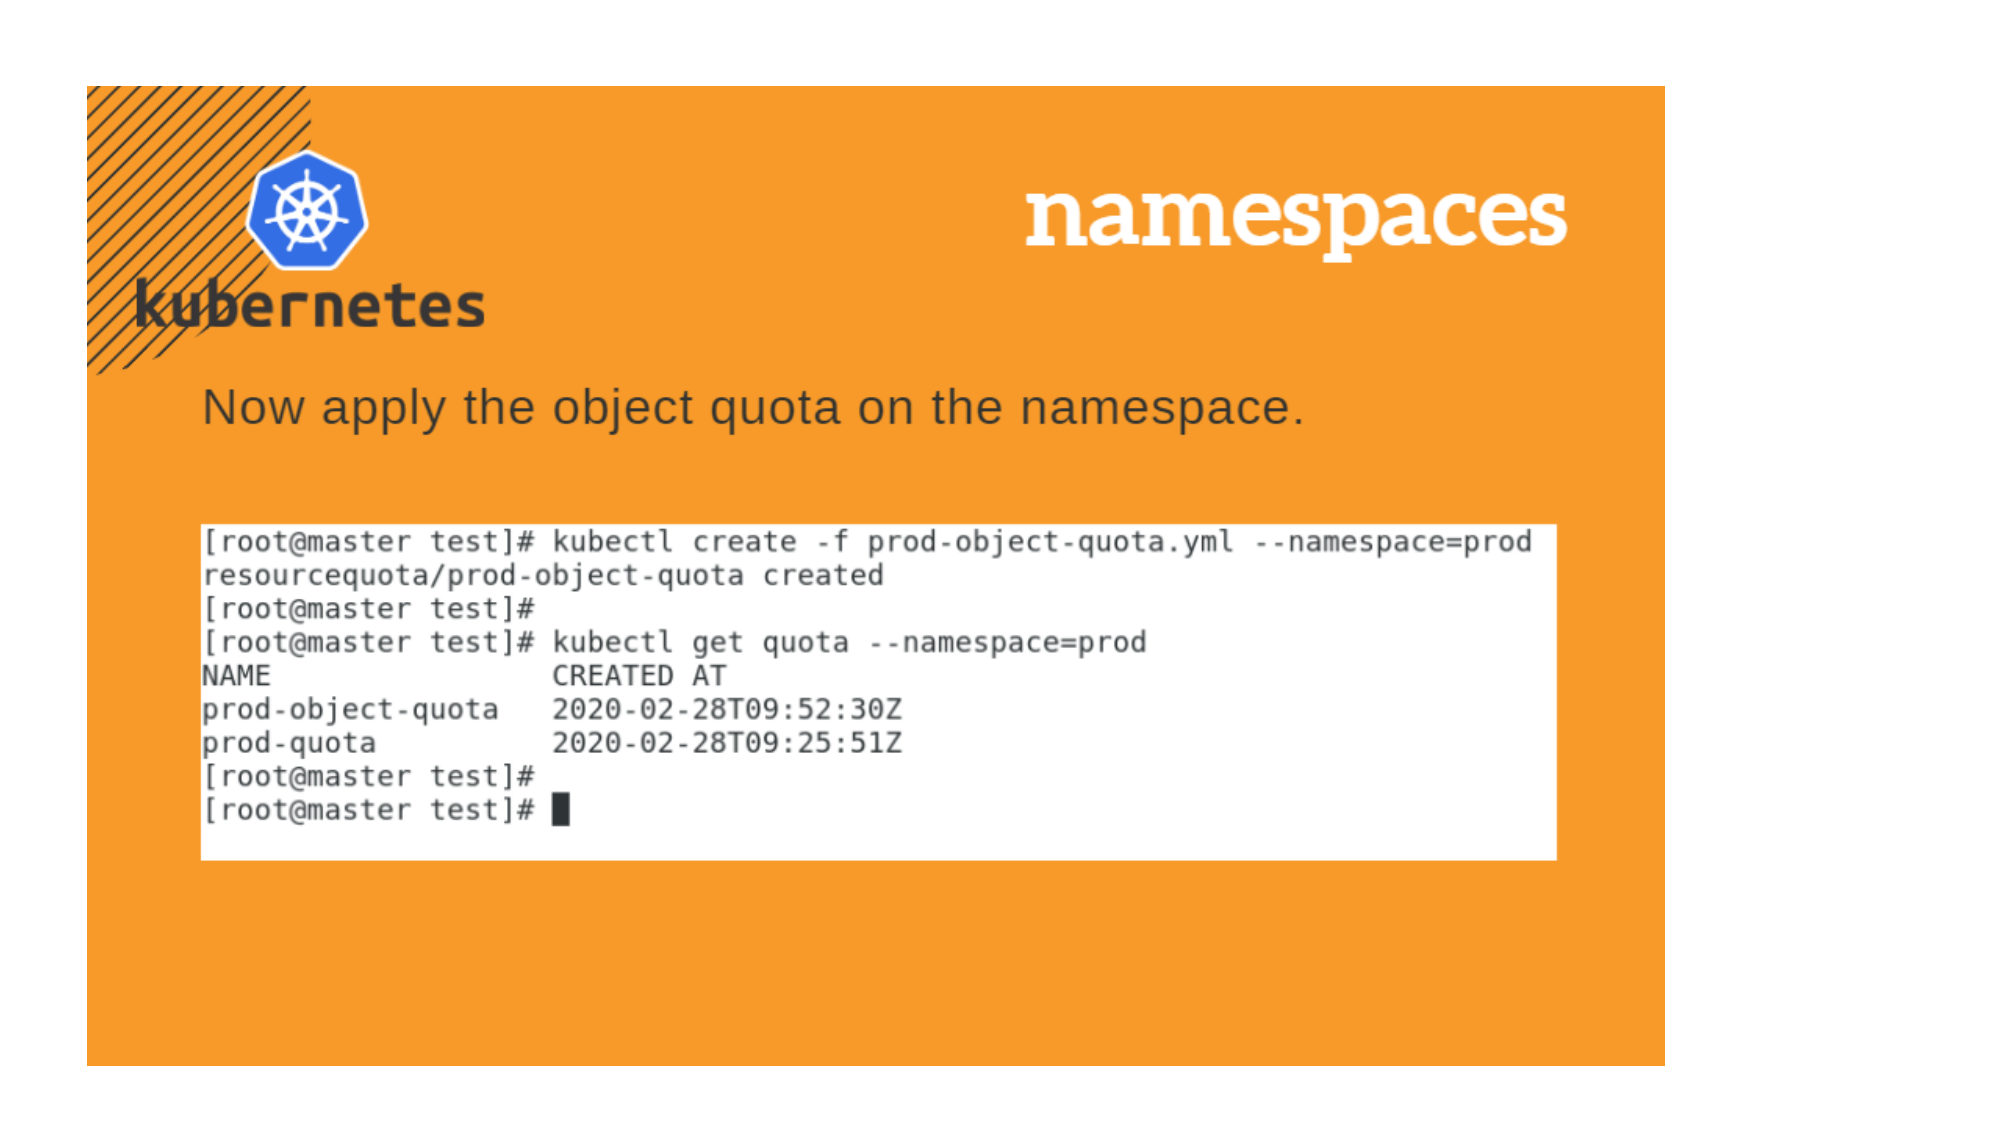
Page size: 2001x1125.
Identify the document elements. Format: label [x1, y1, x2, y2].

picture [87, 86, 1665, 1066]
